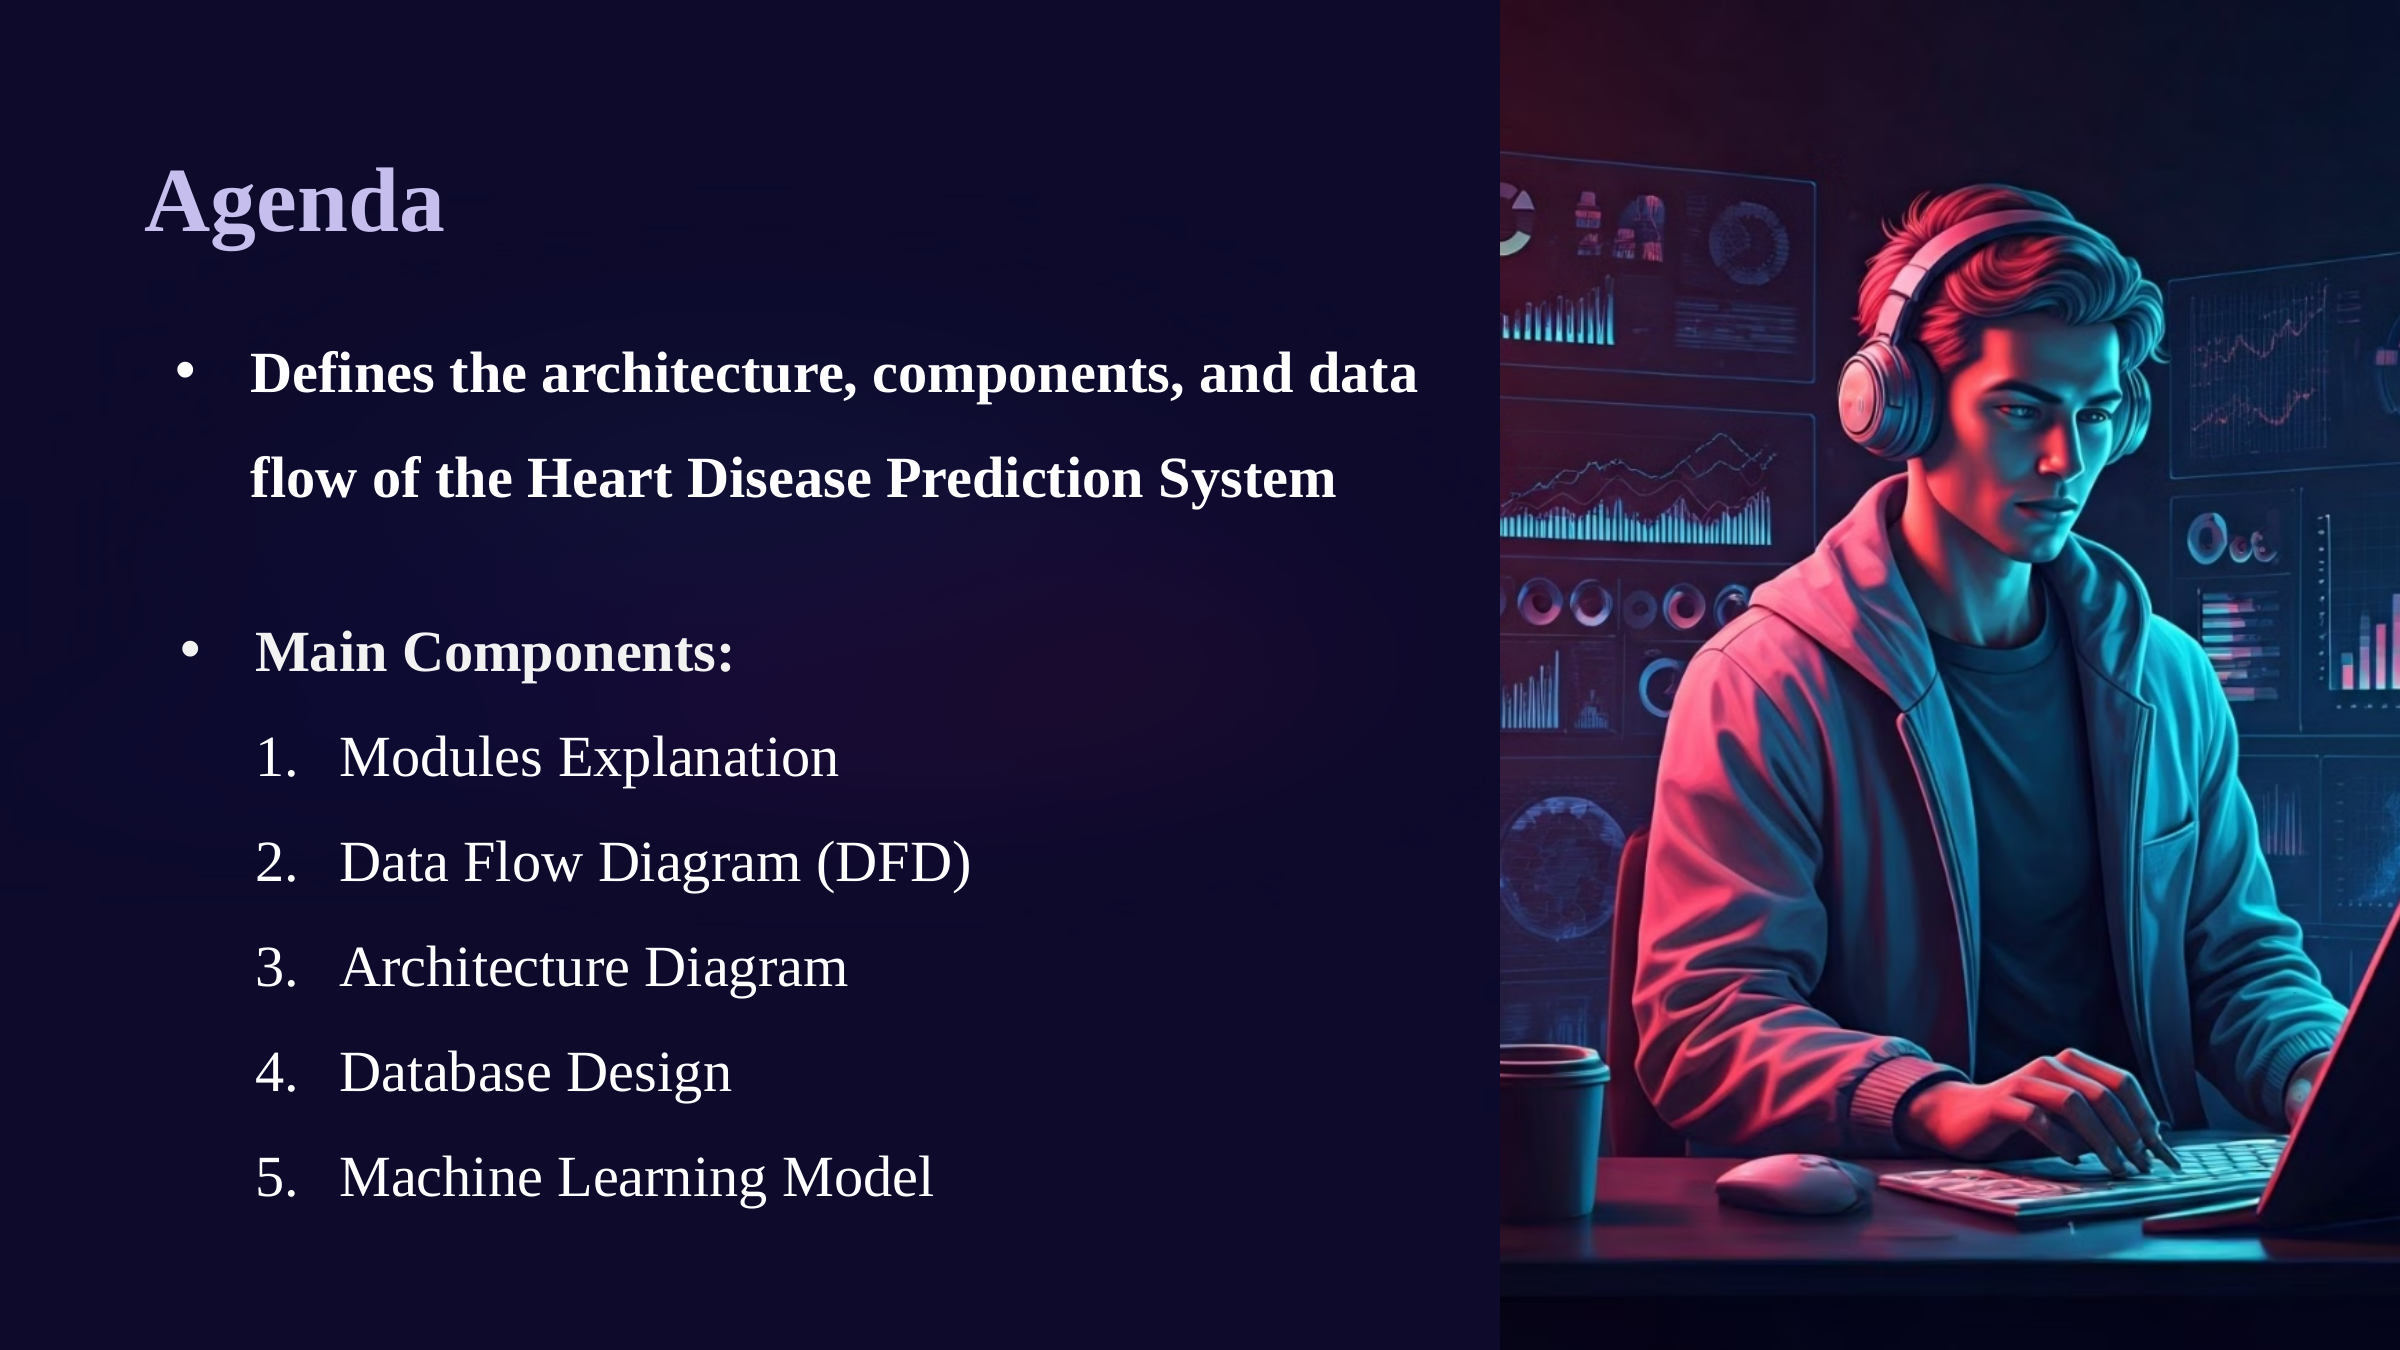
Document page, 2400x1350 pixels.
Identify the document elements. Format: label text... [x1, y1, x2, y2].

text_box Defines the architecture, components, and data flow of the Heart Disease Prediction System [161, 291, 1480, 587]
picture [1499, 0, 2400, 1350]
text_box Agenda [144, 135, 1063, 250]
text_box Main Components: Modules Explanation Data Flow Diagram (DFD) Architecture Diagram Database Design Machine Learning Model [165, 570, 1484, 1216]
